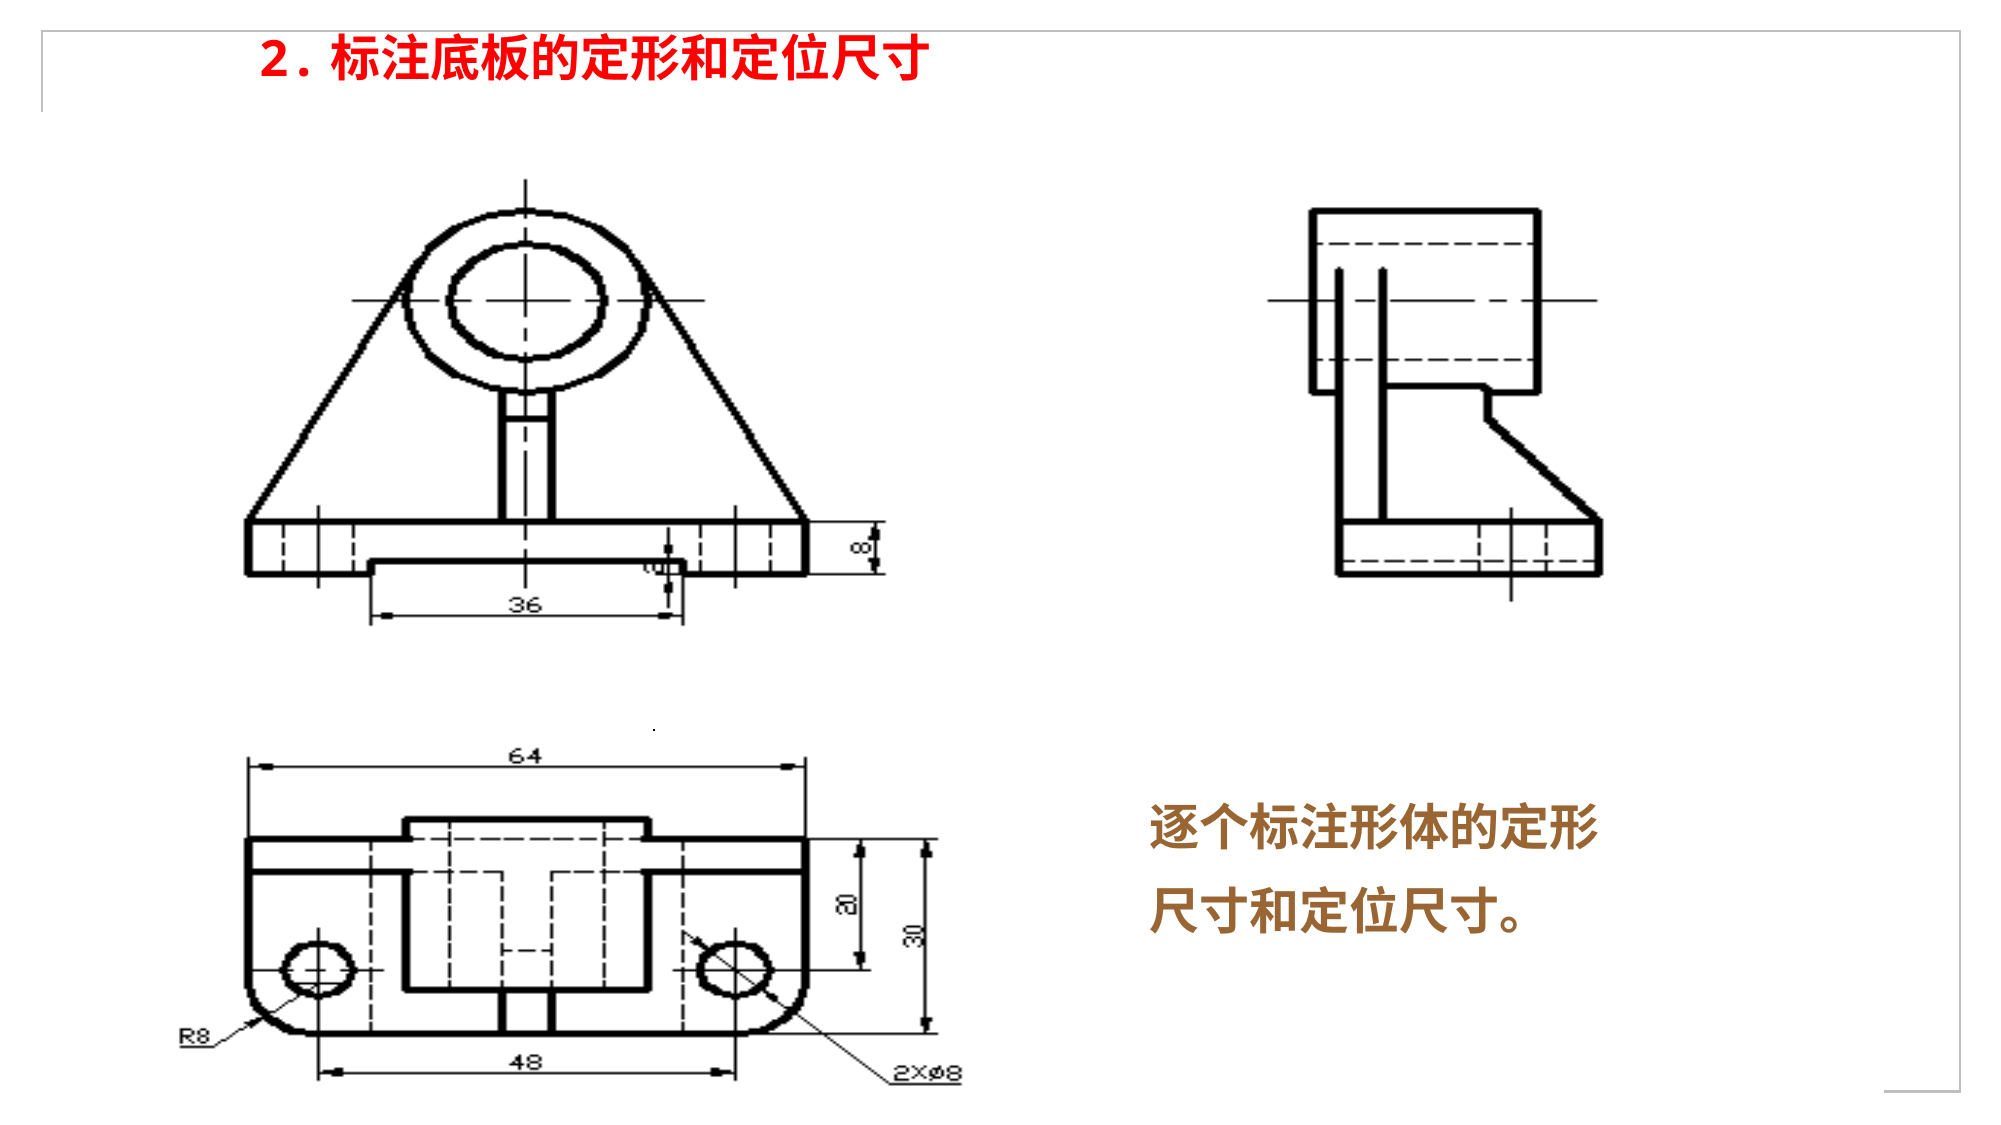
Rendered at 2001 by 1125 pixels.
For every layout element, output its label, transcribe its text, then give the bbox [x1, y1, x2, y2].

text_box 2.标注底板的定形和定位尺寸 [244, 0, 2000, 113]
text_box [0, 112, 1884, 1123]
